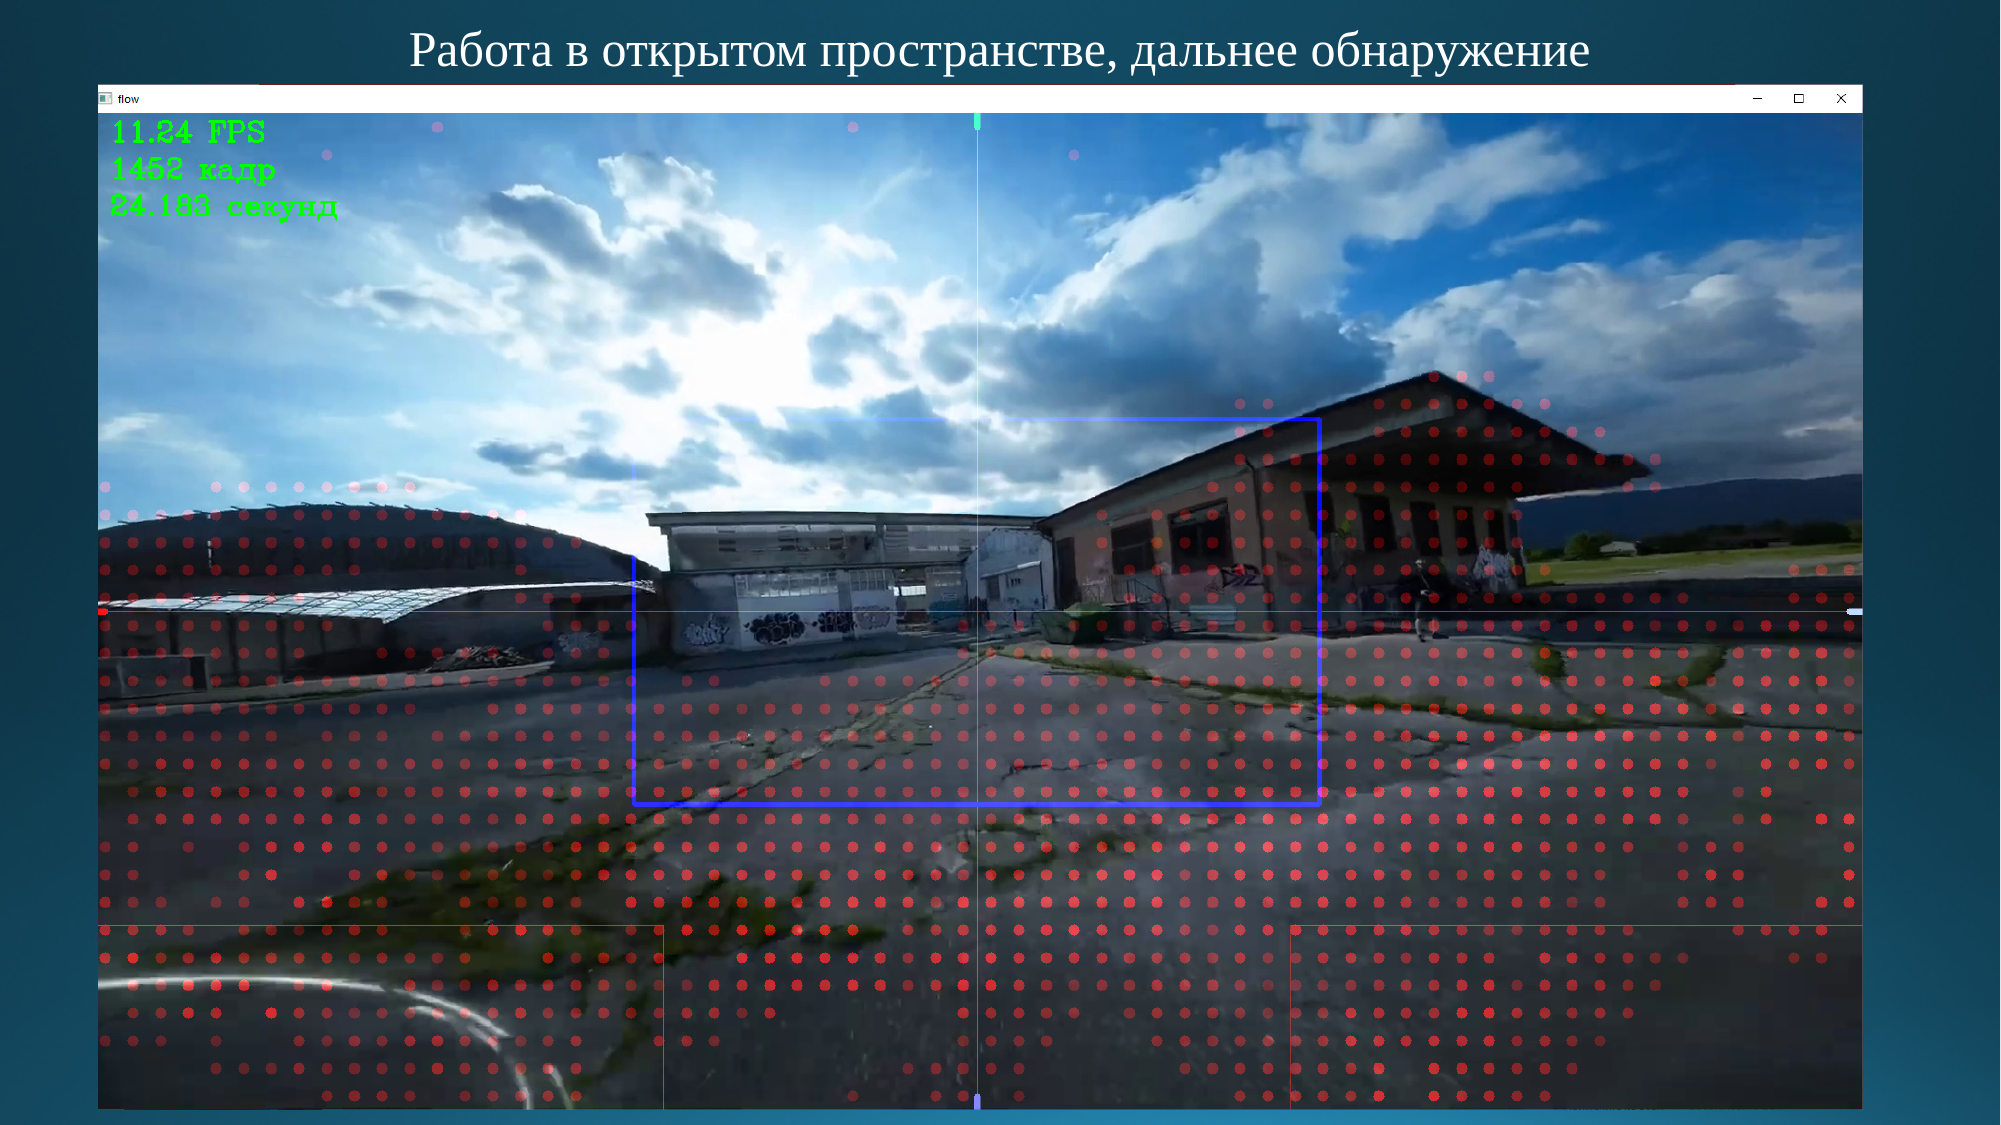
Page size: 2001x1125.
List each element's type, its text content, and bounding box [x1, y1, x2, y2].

title Работа в открытом пространстве, дальнее обнаружение [137, 15, 1863, 84]
picture [0, 0, 2001, 1125]
